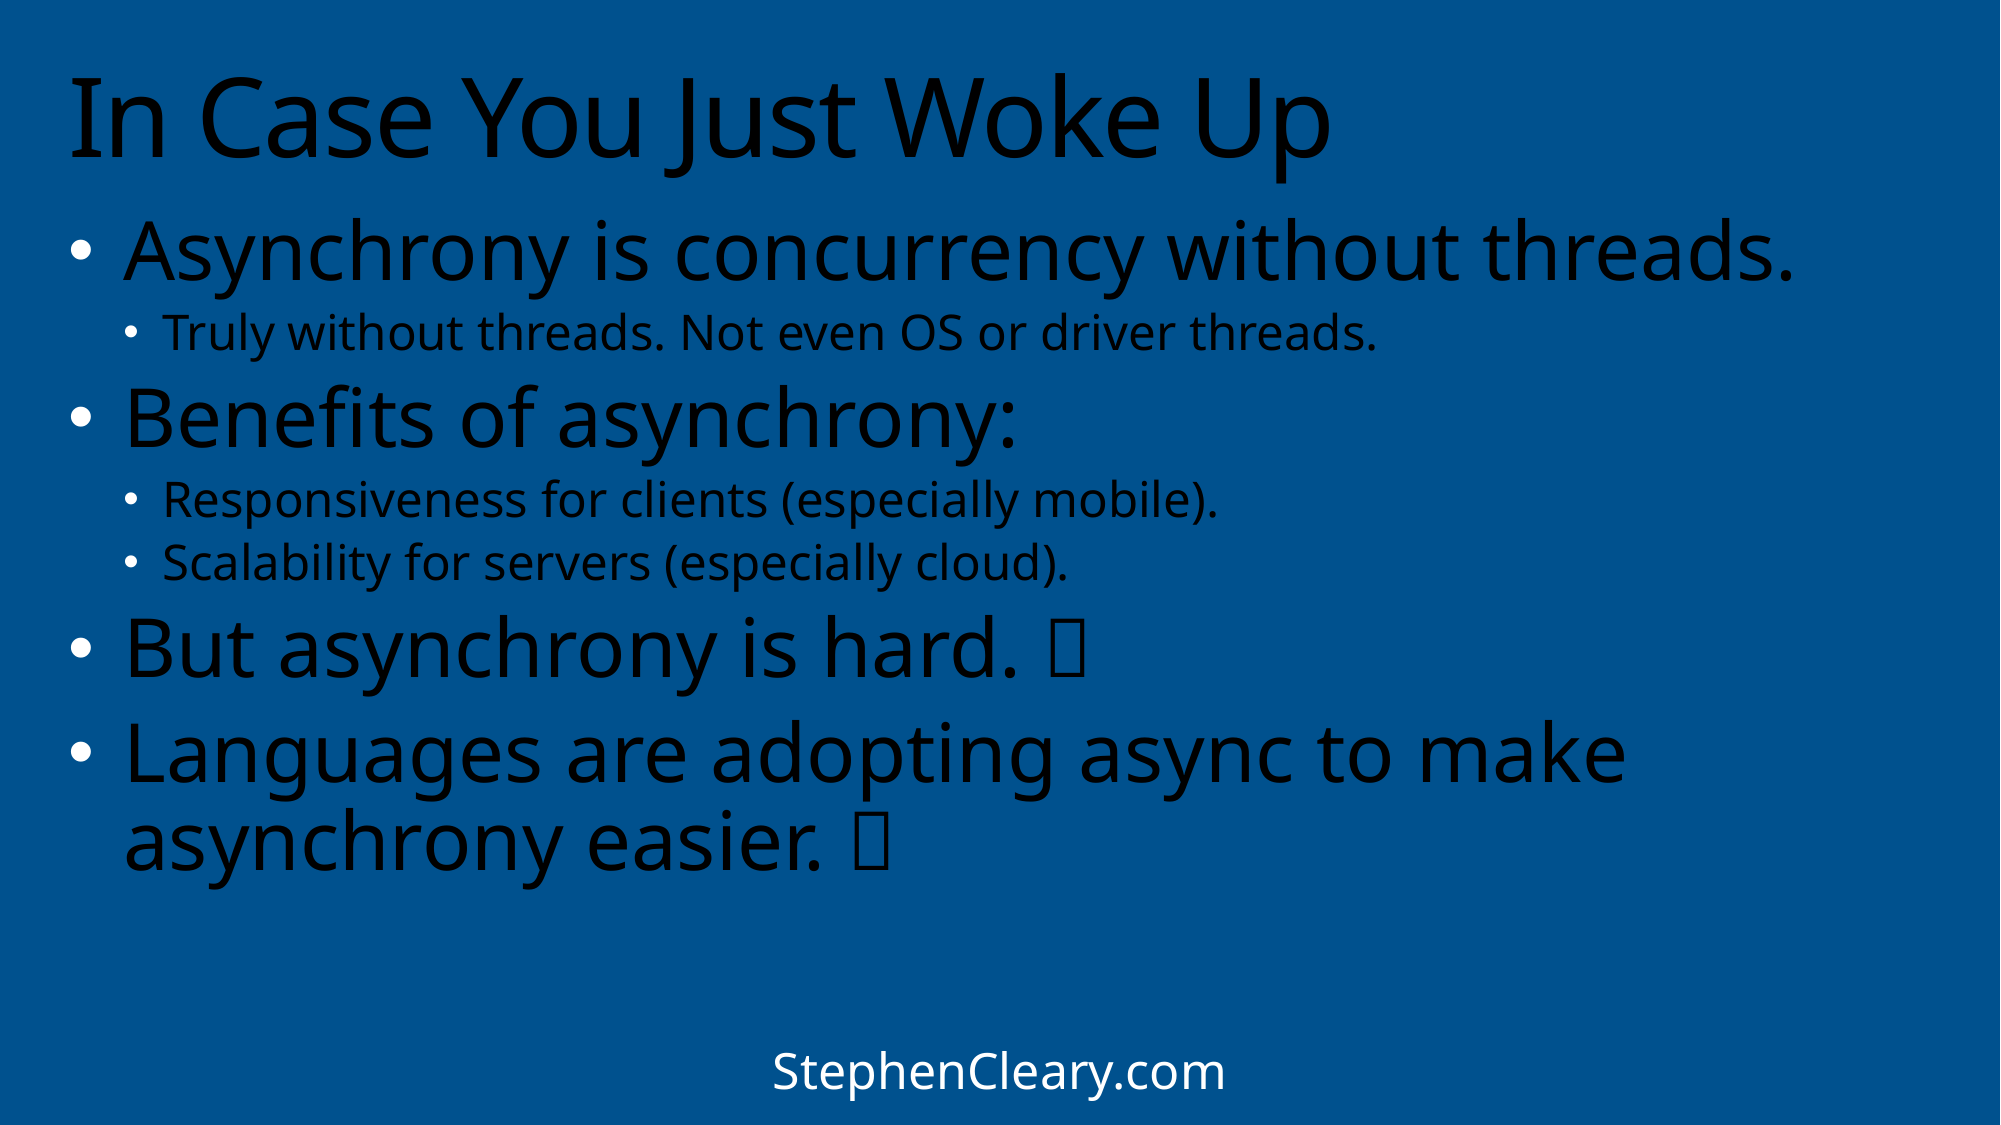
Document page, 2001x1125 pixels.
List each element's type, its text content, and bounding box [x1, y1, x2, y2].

title In Case You Just Woke Up [44, 47, 1957, 196]
list Asynchrony is concurrency without threads. Truly without threads. Not even OS or driver threads. Benefits of asynchrony: Responsiveness for clients (especially mobile). Scalability for servers (especially cloud). But asynchrony is hard.  Languages are adopting async to make asynchrony easier.  [44, 196, 1956, 533]
